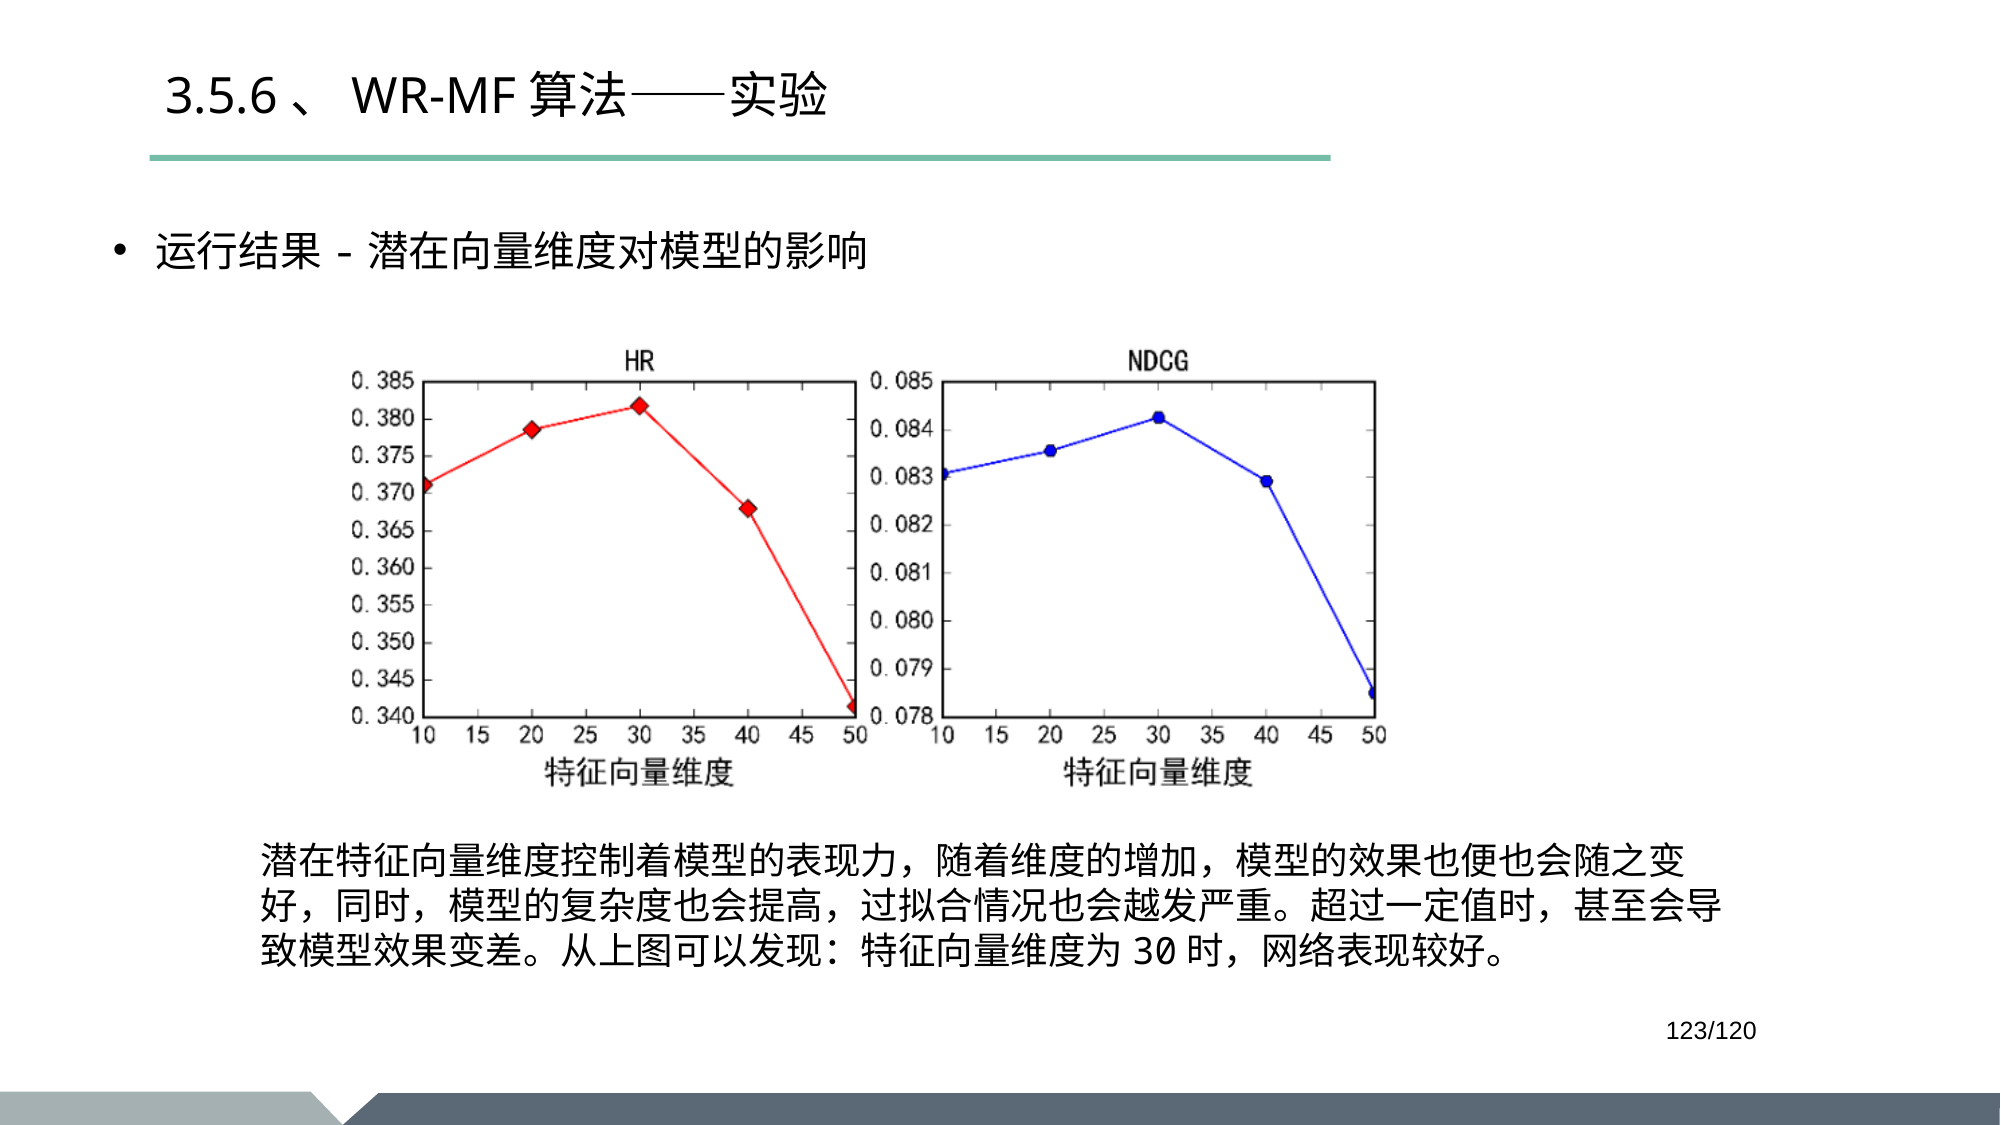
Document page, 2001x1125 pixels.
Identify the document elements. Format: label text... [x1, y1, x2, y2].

text_box 潜在特征向量维度控制着模型的表现力，随着维度的增加，模型的效果也便也会随之变好，同时，模型的复杂度也会提高，过拟合情况也会越发严重。超过一定值时，甚至会导致模型效果变差。从上图可以发现：特征向量维度为30时，网络表现较好。 [245, 829, 1755, 980]
slide_number /120 [1636, 1006, 1765, 1053]
text_box 运行结果-潜在向量维度对模型的影响 [98, 192, 883, 282]
picture [331, 314, 1406, 806]
title 3.5.6、WR-MF算法——实验 [157, 28, 1406, 159]
